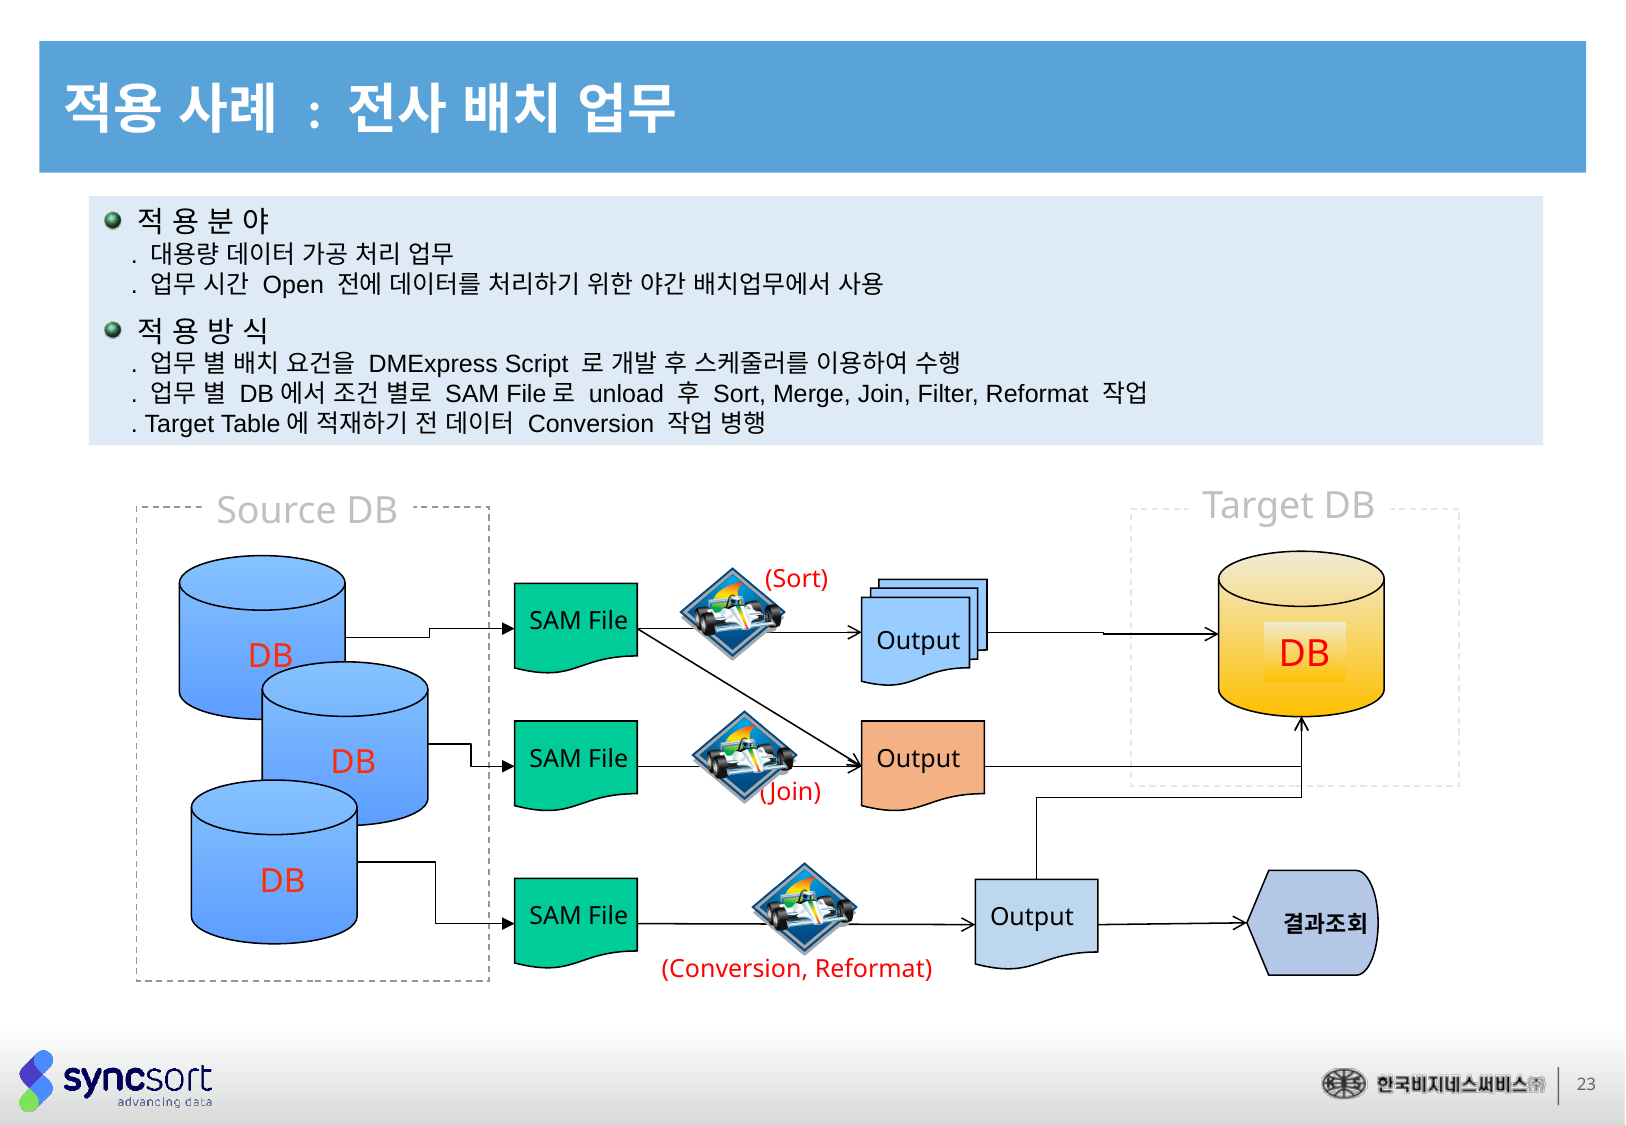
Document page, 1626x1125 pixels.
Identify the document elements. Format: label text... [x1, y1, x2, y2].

text_box SAM File [514, 583, 638, 673]
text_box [191, 780, 358, 944]
text_box Output [861, 579, 987, 686]
picture [0, 1028, 1625, 1125]
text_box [427, 743, 515, 767]
picture [679, 567, 786, 661]
text_box [1131, 508, 1460, 787]
text_box SAM File [514, 878, 638, 968]
text_box SAM File [514, 721, 638, 811]
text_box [356, 861, 515, 924]
text_box Source DB [201, 478, 414, 539]
text_box 결과조회 [1250, 870, 1379, 976]
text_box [262, 661, 428, 826]
text_box [136, 506, 490, 981]
text_box 적용 사례 : 전사 배치 업무 [48, 47, 1579, 166]
text_box Output [861, 721, 985, 811]
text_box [1218, 551, 1385, 717]
picture [751, 862, 858, 956]
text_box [345, 628, 515, 638]
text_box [1251, 716, 1302, 767]
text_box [637, 628, 862, 766]
picture [103, 211, 123, 231]
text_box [179, 555, 346, 720]
picture [103, 321, 123, 340]
text_box (Conversion, Reformat) [646, 945, 948, 991]
text_box Target DB [1187, 473, 1391, 534]
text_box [1087, 665, 1251, 931]
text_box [984, 716, 1087, 767]
text_box (Sort) [750, 555, 844, 601]
text_box (Join) [745, 768, 837, 813]
picture [691, 710, 798, 804]
text_box 적 용 분 야 . 대용량 데이터 가공 처리 업무 . 업무 시간 Open 전에 데이터를 처리하기 위한 야간 배치업무에서 사용 적 용 방 식 . 업무 별 배치 요건을 DMExpress Script 로 개발 후 스케줄러를 이용하여 수행 . 업무 별 DB에서 조건 별로 SAM File로 unload 후 Sort, Merge, Join, Filter, Reformat 작업 . Target Table에 적재하기 전 데이터 Conversion 작업 병행 [88, 196, 1544, 446]
text_box Output [975, 879, 1098, 969]
